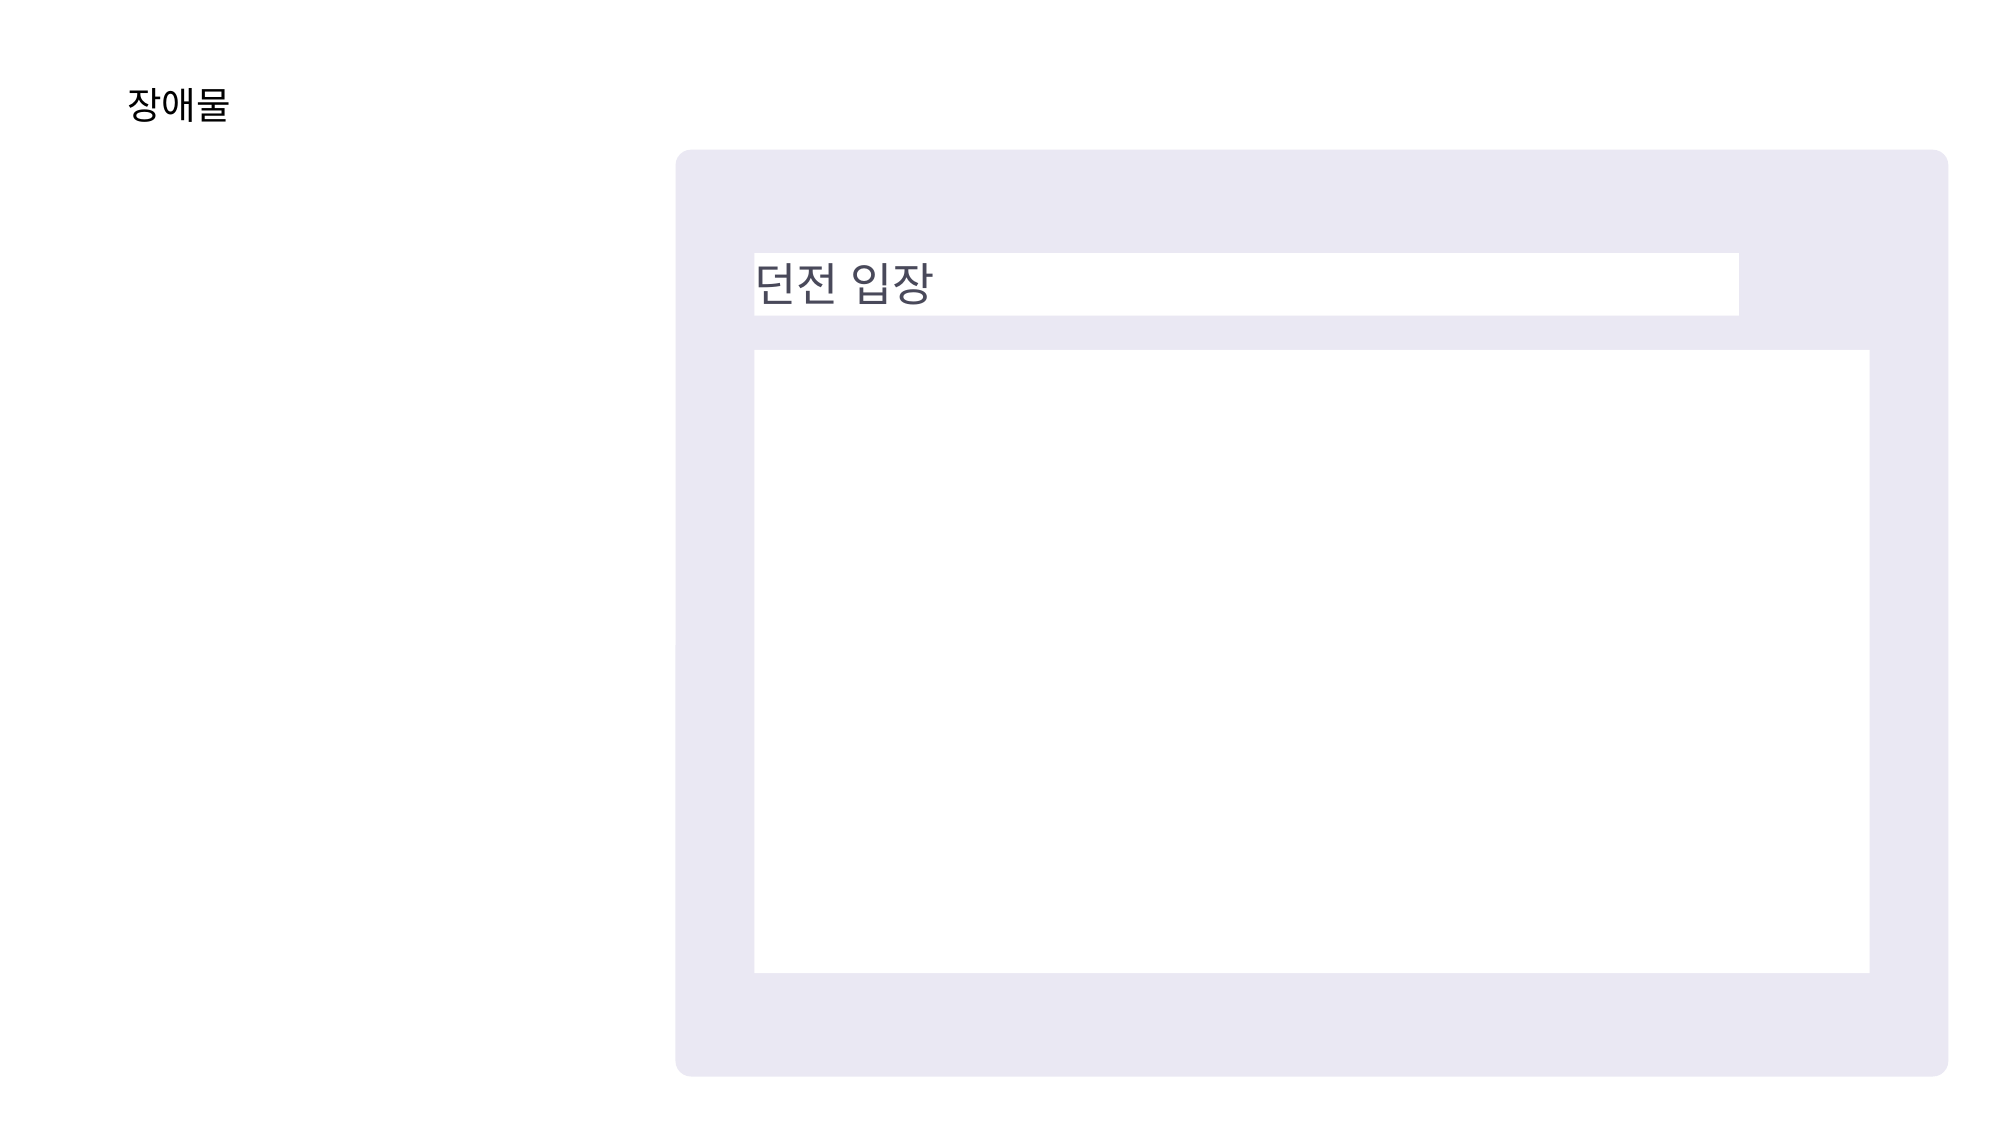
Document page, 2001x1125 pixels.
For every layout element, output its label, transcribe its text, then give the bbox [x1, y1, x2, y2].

text_box 장애물 [112, 74, 326, 180]
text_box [674, 149, 1949, 1077]
